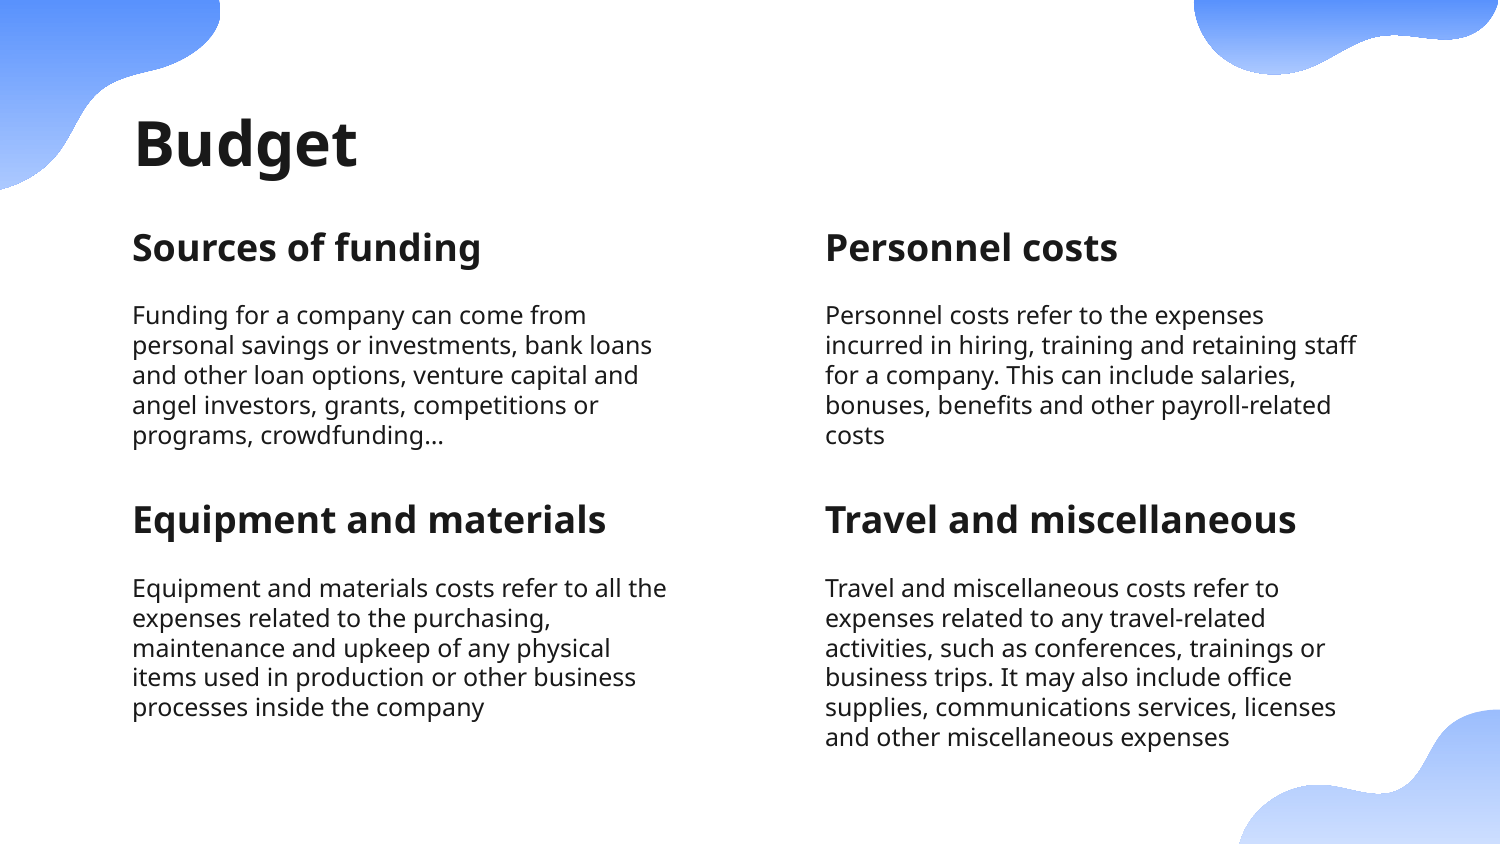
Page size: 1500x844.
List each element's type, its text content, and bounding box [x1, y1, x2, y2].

subtitle Equipment and materials costs refer to all the expenses related to the purchasing, maintenance and upkeep of any physical items used in production or other business processes inside the company [116, 557, 689, 756]
title Budget [118, 88, 1382, 183]
subtitle Personnel costs [809, 207, 1382, 284]
subtitle Funding for a company can come from personal savings or investments, bank loans and other loan options, venture capital and angel investors, grants, competitions or programs, crowdfunding… [116, 284, 689, 483]
subtitle Travel and miscellaneous costs refer to expenses related to any travel-related activities, such as conferences, trainings or business trips. It may also include office supplies, communications services, licenses and other miscellaneous expenses [809, 557, 1382, 756]
subtitle Equipment and materials [116, 483, 689, 557]
subtitle Personnel costs refer to the expenses incurred in hiring, training and retaining staff for a company. This can include salaries, bonuses, benefits and other payroll-related costs [809, 284, 1382, 480]
subtitle Sources of funding [116, 207, 689, 284]
subtitle Travel and miscellaneous [809, 480, 1382, 557]
